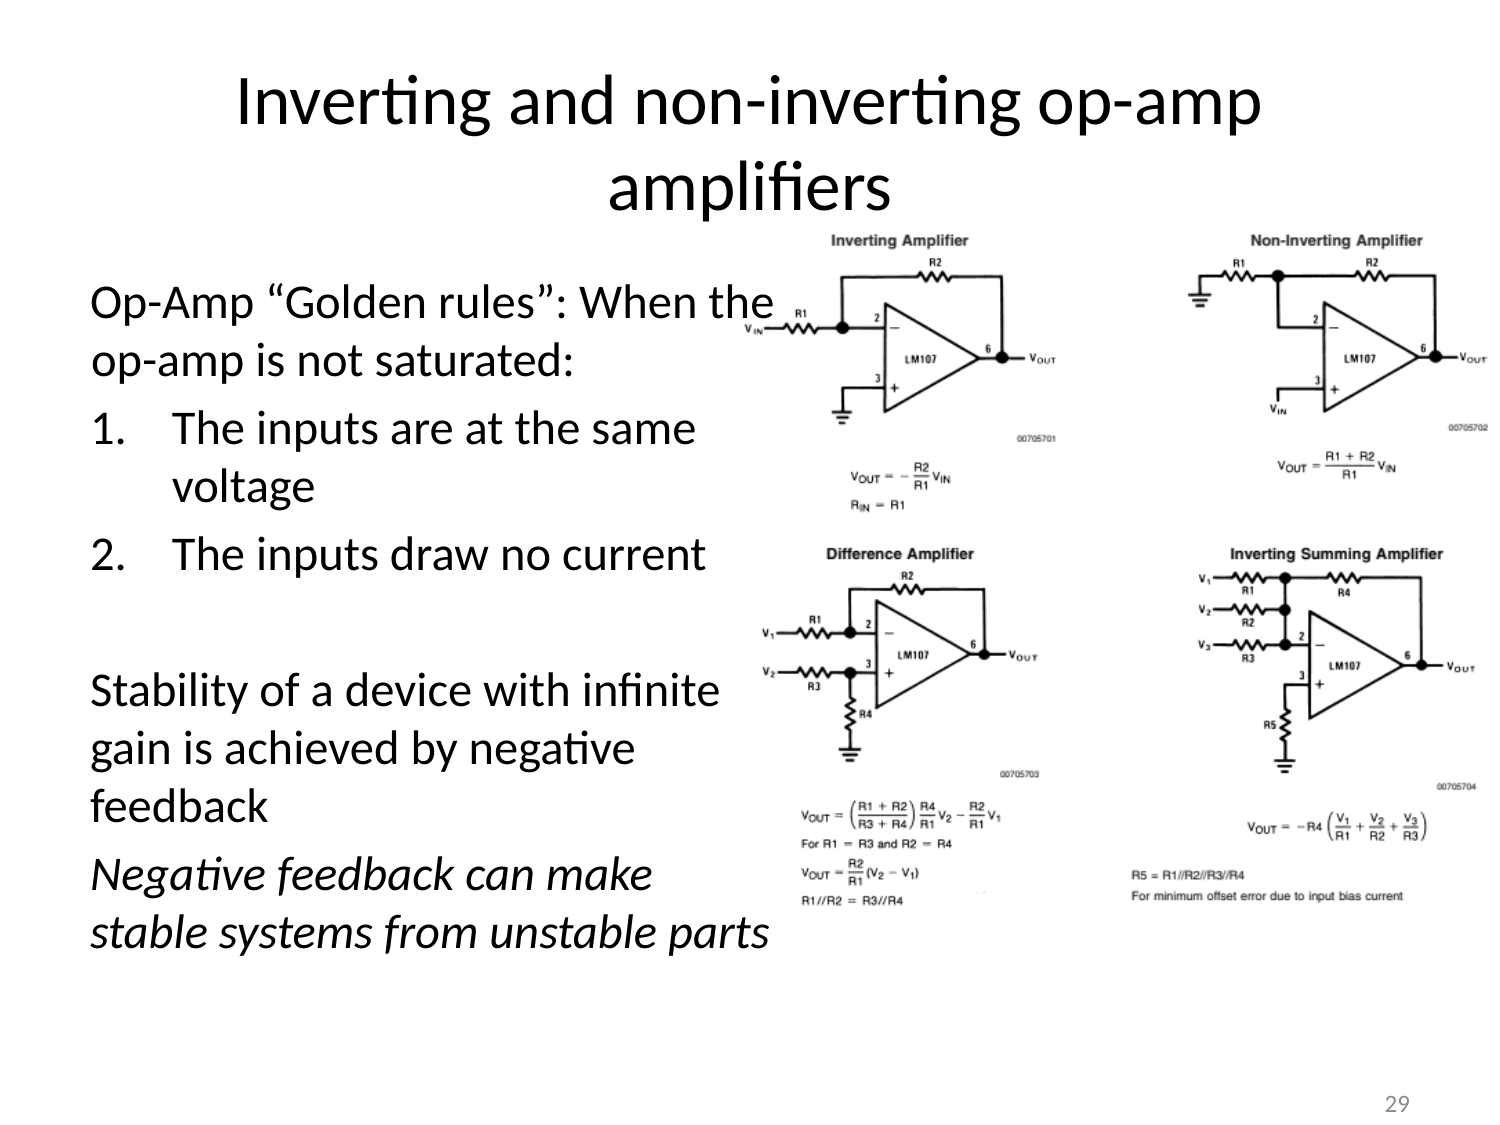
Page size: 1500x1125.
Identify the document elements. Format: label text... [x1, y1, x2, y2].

list Op-Amp “Golden rules”: When the op-amp is not saturated: The inputs are at the same voltage The inputs draw no current Stability of a device with infinite gain is achieved by negative feedback Negative feedback can make stable systems from unstable parts [75, 262, 795, 1005]
title Inverting and non-inverting op-amp amplifiers [75, 45, 1425, 233]
picture [740, 218, 1500, 922]
slide_number 29 [1074, 1072, 1425, 1125]
